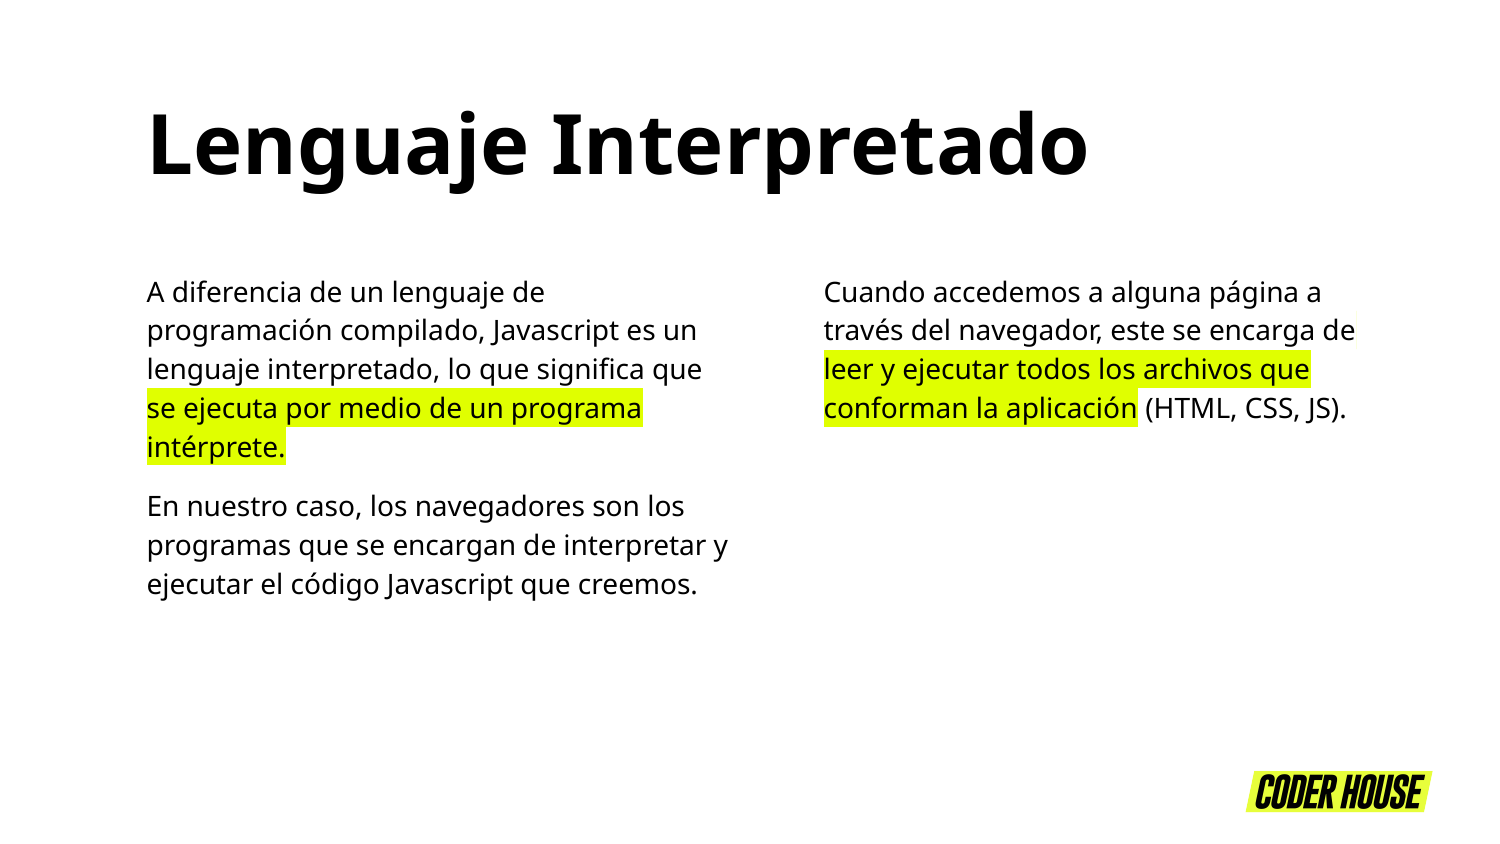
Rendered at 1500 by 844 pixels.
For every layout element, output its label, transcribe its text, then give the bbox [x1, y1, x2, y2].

text_box Cuando accedemos a alguna página a través del navegador, este se encarga de leer y ejecutar todos los archivos que conforman la aplicación (HTML, CSS, JS). [808, 253, 1410, 439]
text_box Lenguaje Interpretado [131, 76, 1279, 207]
text_box A diferencia de un lenguaje de programación compilado, Javascript es un lenguaje interpretado, lo que significa que se ejecuta por medio de un programa intérprete. En nuestro caso, los navegadores son los programas que se encargan de interpretar y ejecutar el código Javascript que creemos. [131, 253, 747, 598]
picture [1241, 764, 1437, 819]
